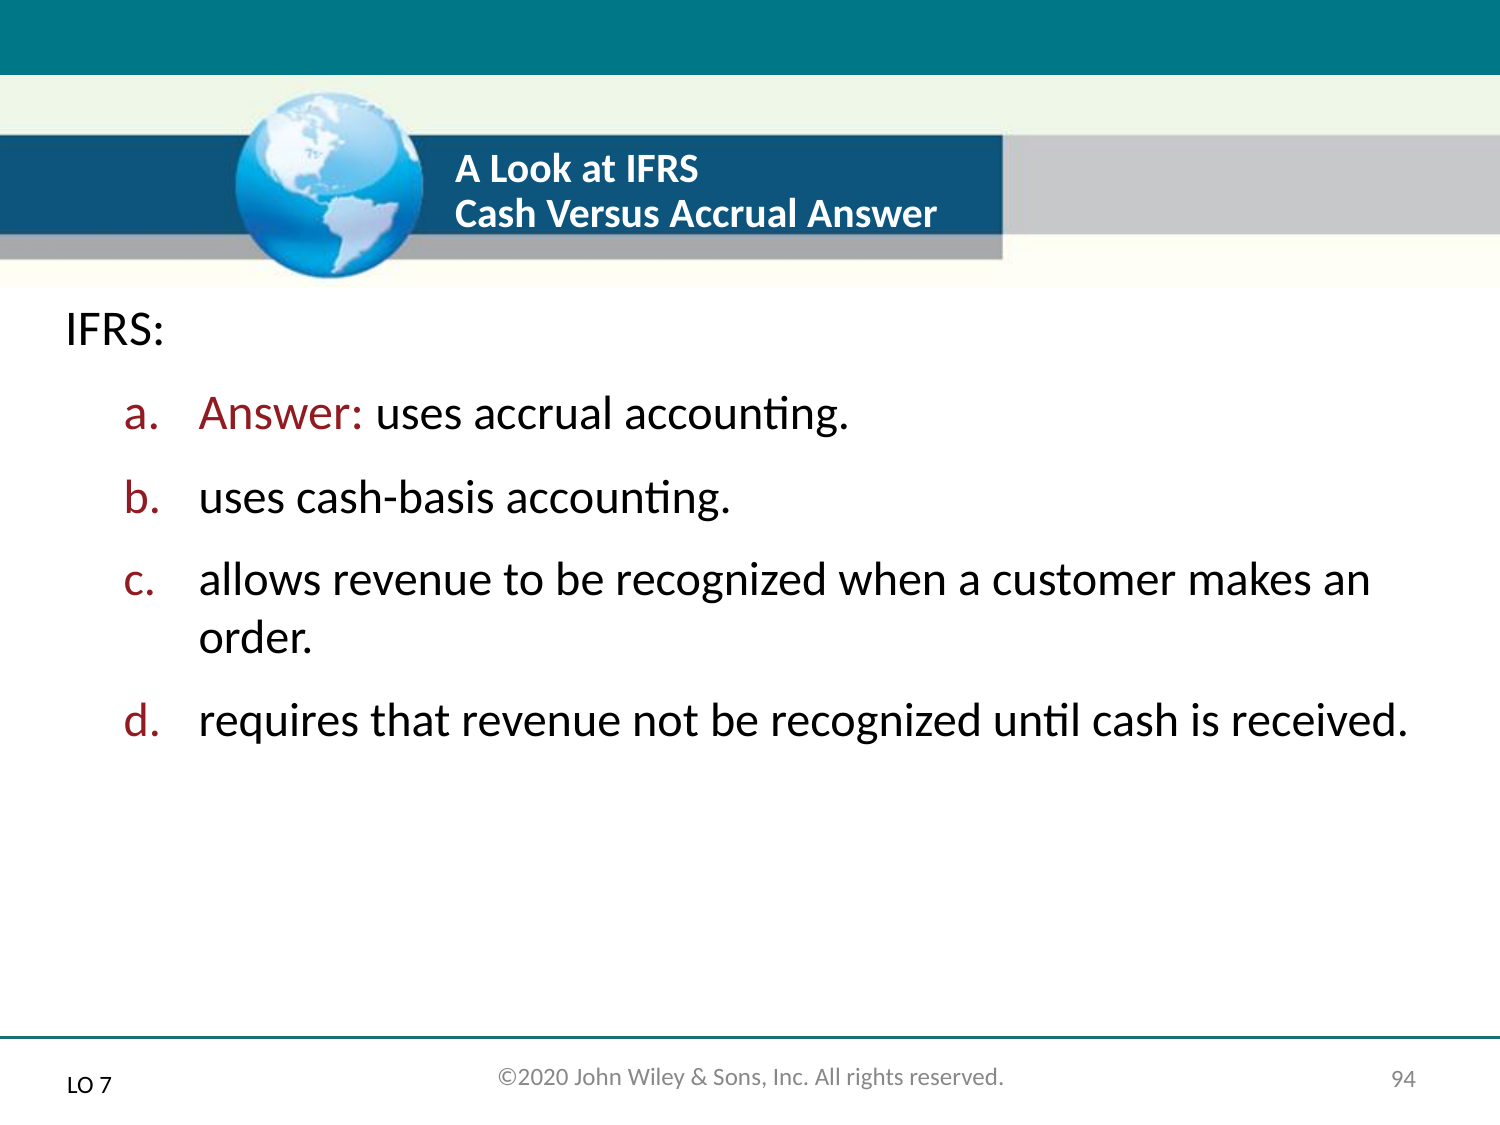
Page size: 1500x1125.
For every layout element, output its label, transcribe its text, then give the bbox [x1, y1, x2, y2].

picture [0, 76, 1500, 288]
list I F R S: Answer: uses accrual accounting. uses cash-basis accounting. allows revenue to be recognized when a customer makes an order. requires that revenue not be recognized until cash is received. [50, 287, 1450, 1025]
list LO 7 [52, 1064, 182, 1124]
title A Look at IFRS Cash Versus Accrual Answer [440, 138, 1035, 229]
